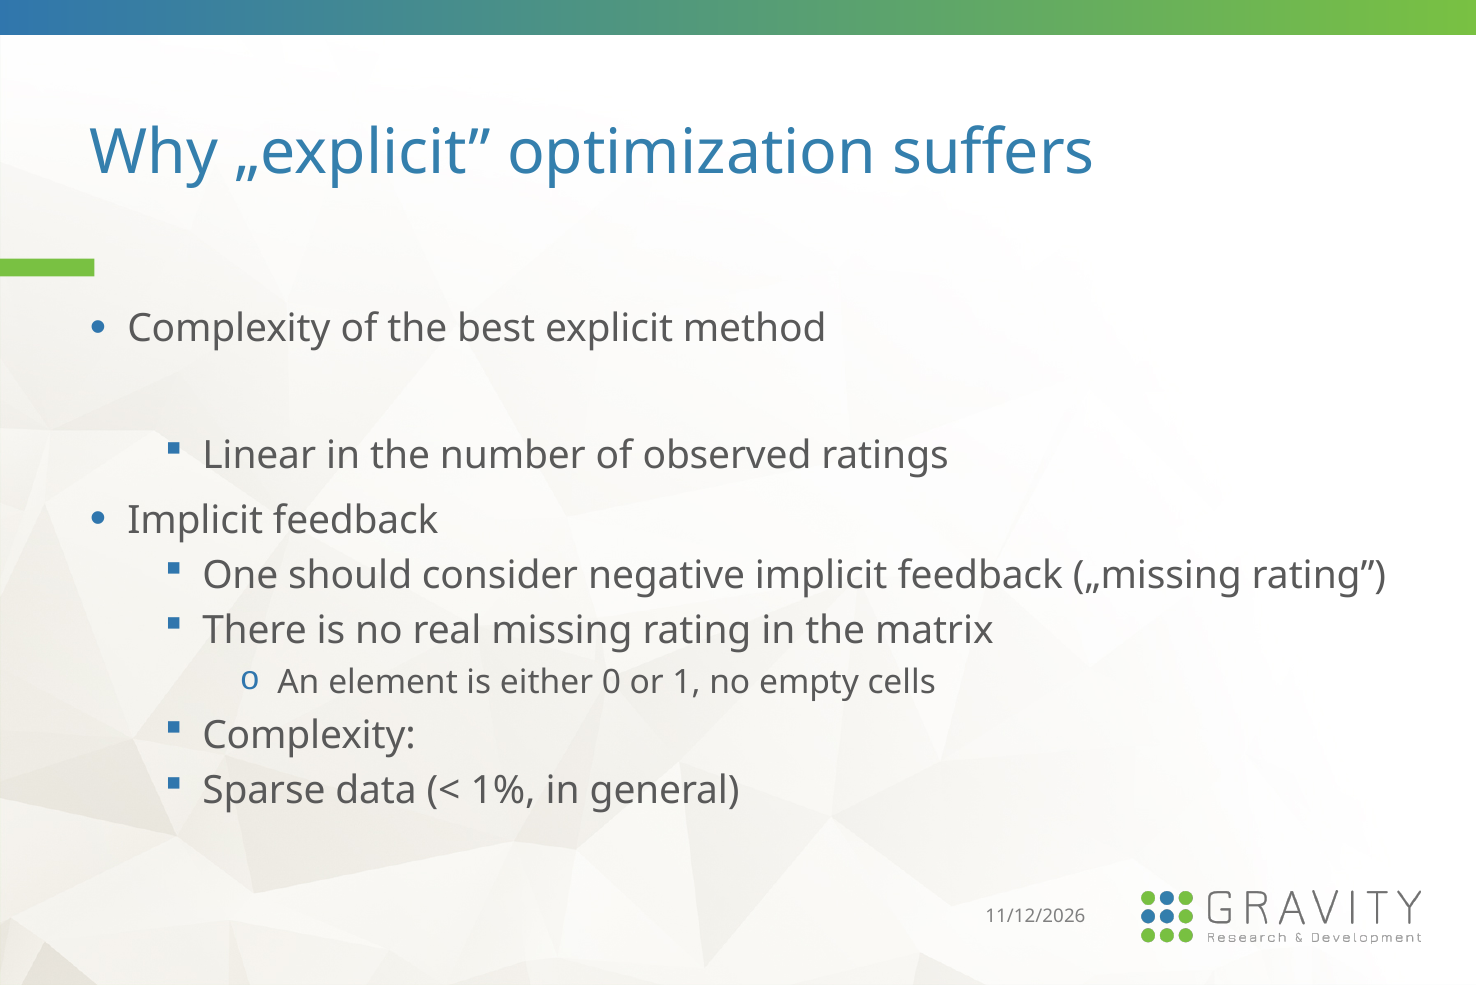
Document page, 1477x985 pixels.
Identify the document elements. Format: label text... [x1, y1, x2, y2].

picture [0, 0, 1477, 985]
title Why „explicit” optimization suffers [74, 73, 1402, 233]
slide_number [968, 890, 1101, 943]
